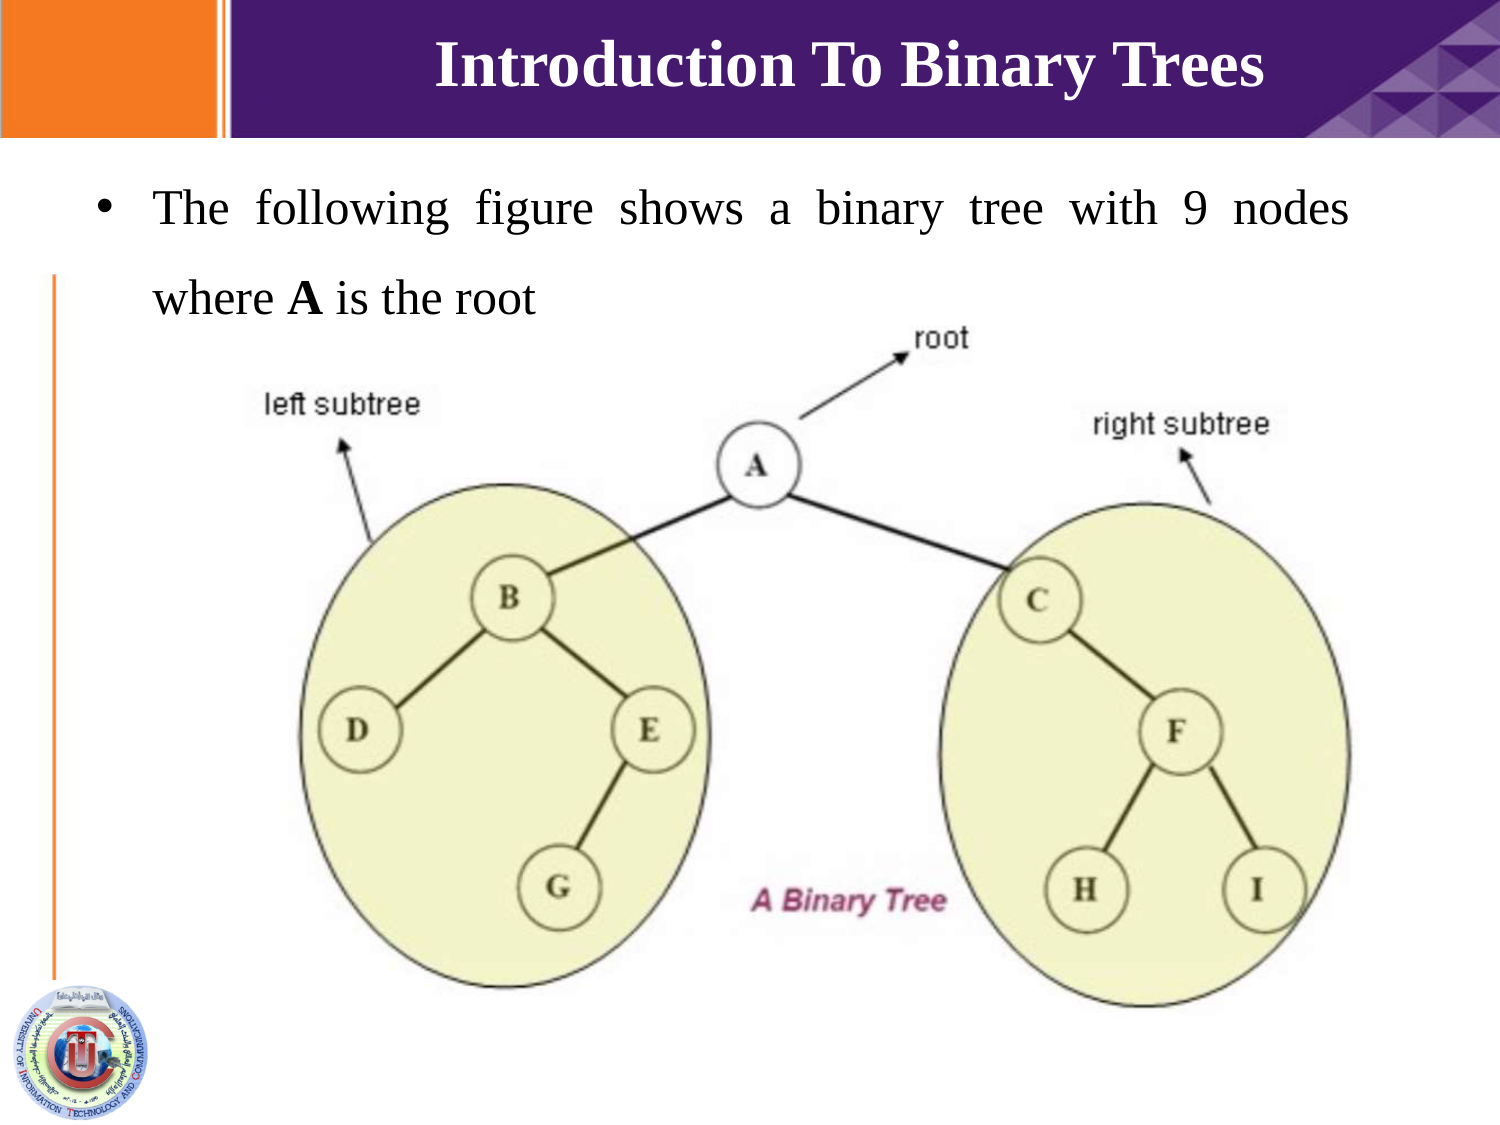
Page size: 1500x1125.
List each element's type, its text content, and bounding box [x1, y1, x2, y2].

picture [0, 0, 1500, 138]
text_box The following figure shows a binary tree with 9 nodes where A is the root [81, 146, 1366, 333]
picture [224, 323, 1438, 1019]
picture [0, 274, 163, 1125]
